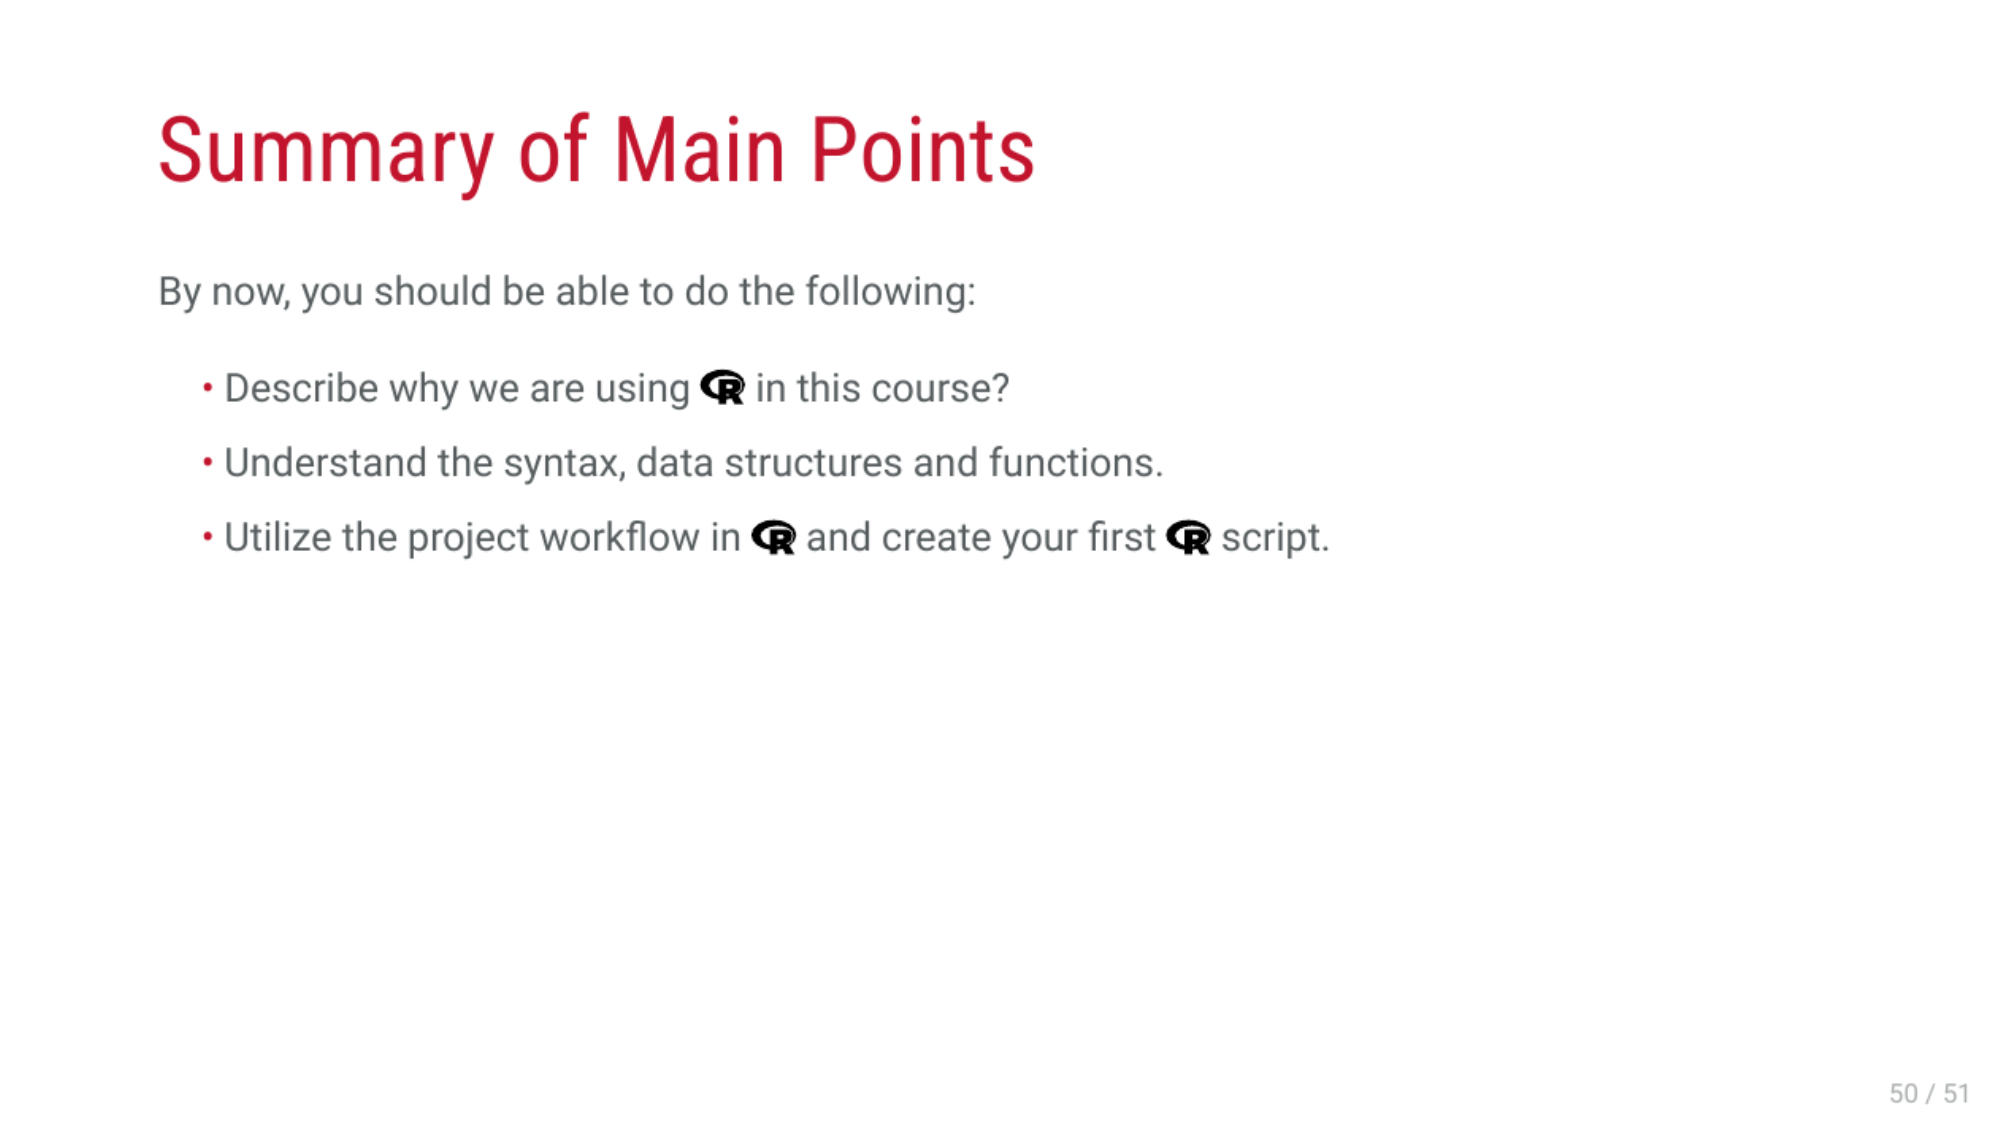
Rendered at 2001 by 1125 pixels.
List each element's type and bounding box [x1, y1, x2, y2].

list [0, 0, 2000, 1125]
